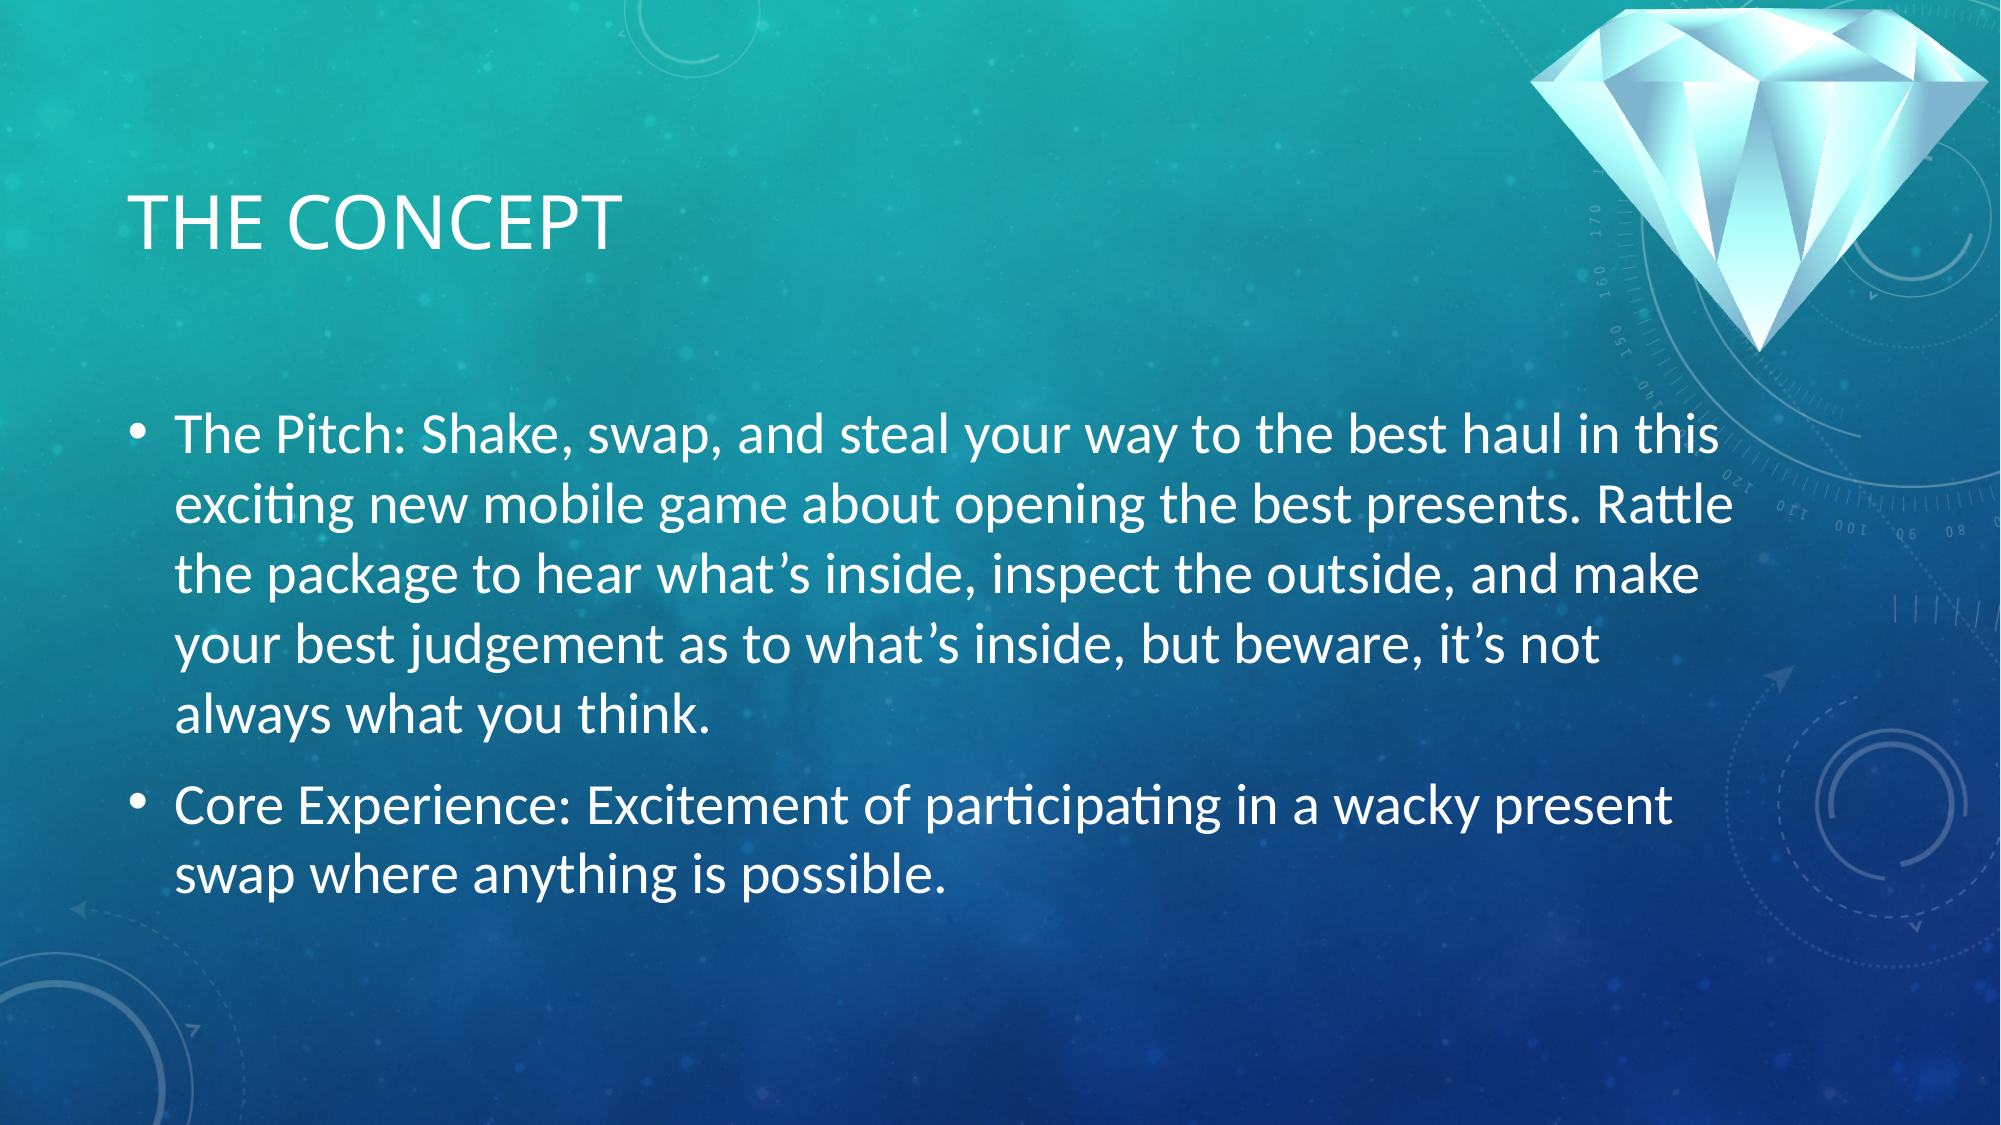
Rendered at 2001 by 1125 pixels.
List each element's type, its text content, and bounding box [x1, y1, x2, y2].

title The Concept [112, 99, 1522, 339]
picture [0, 0, 2001, 1125]
list The Pitch: Shake, swap, and steal your way to the best haul in this exciting new mobile game about opening the best presents. Rattle the package to hear what’s inside, inspect the outside, and make your best judgement as to what’s inside, but beware, it’s not always what you think. Core Experience: Excitement of participating in a wacky present swap where anything is possible. [112, 351, 1775, 950]
